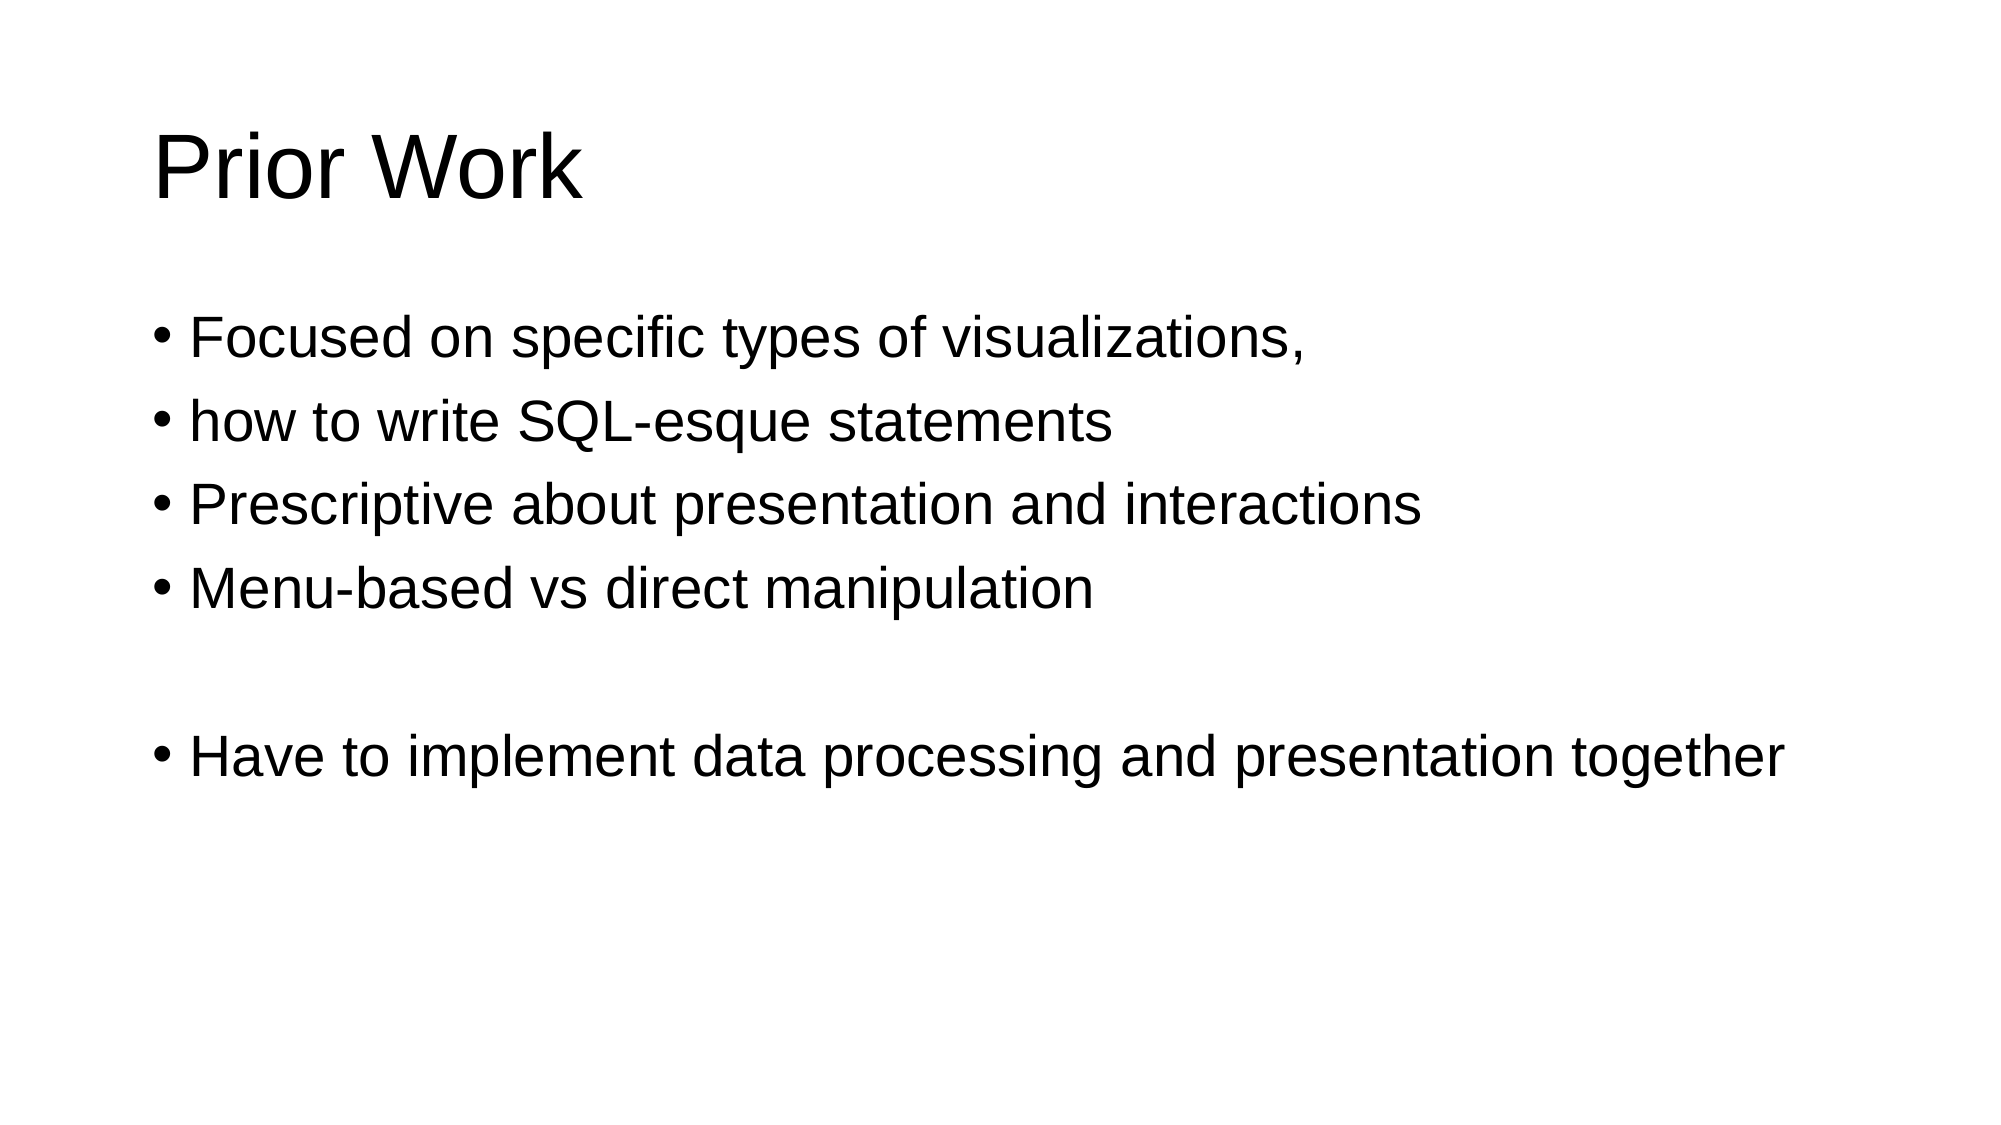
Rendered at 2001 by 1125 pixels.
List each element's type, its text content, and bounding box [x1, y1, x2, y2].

title Prior Work [137, 59, 1863, 278]
list Focused on specific types of visualizations, how to write SQL-esque statements Prescriptive about presentation and interactions Menu-based vs direct manipulation Have to implement data processing and presentation together [137, 299, 1863, 1087]
